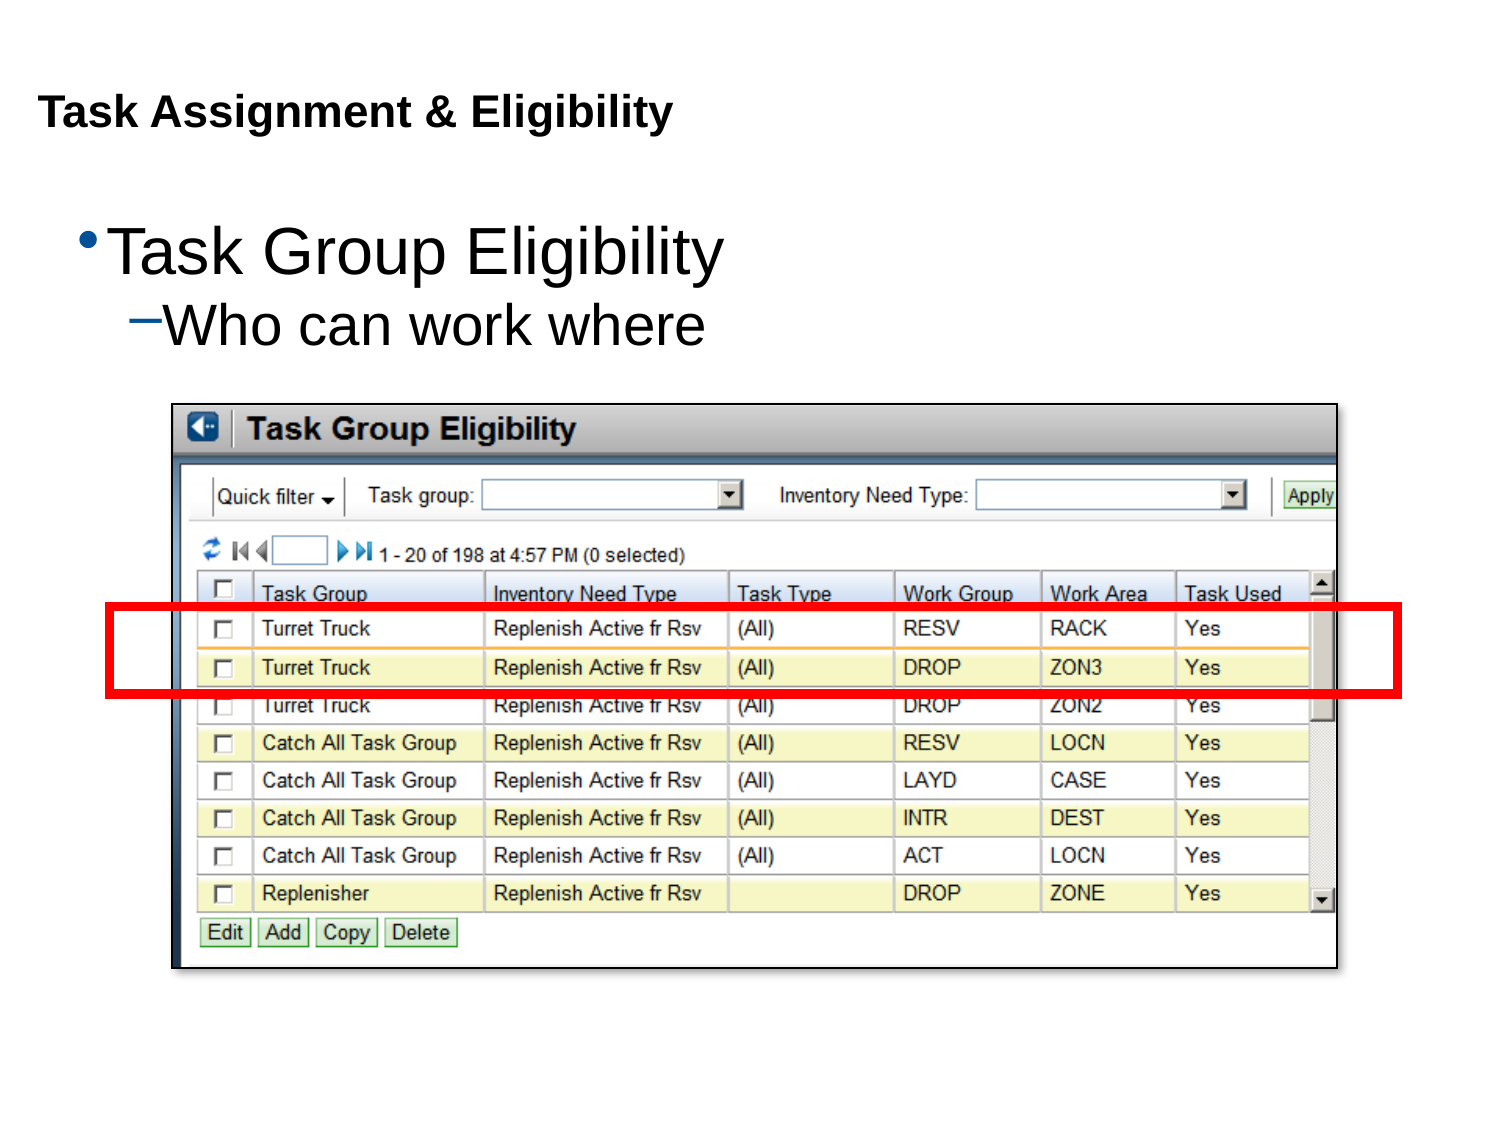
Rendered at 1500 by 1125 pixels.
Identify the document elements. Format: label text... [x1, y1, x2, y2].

list Task Group Eligibility Who can work where [62, 199, 1500, 401]
picture [172, 404, 1337, 968]
text_box [109, 606, 167, 694]
title Task Assignment & Eligibility [22, 74, 1421, 124]
text_box [1341, 606, 1398, 694]
